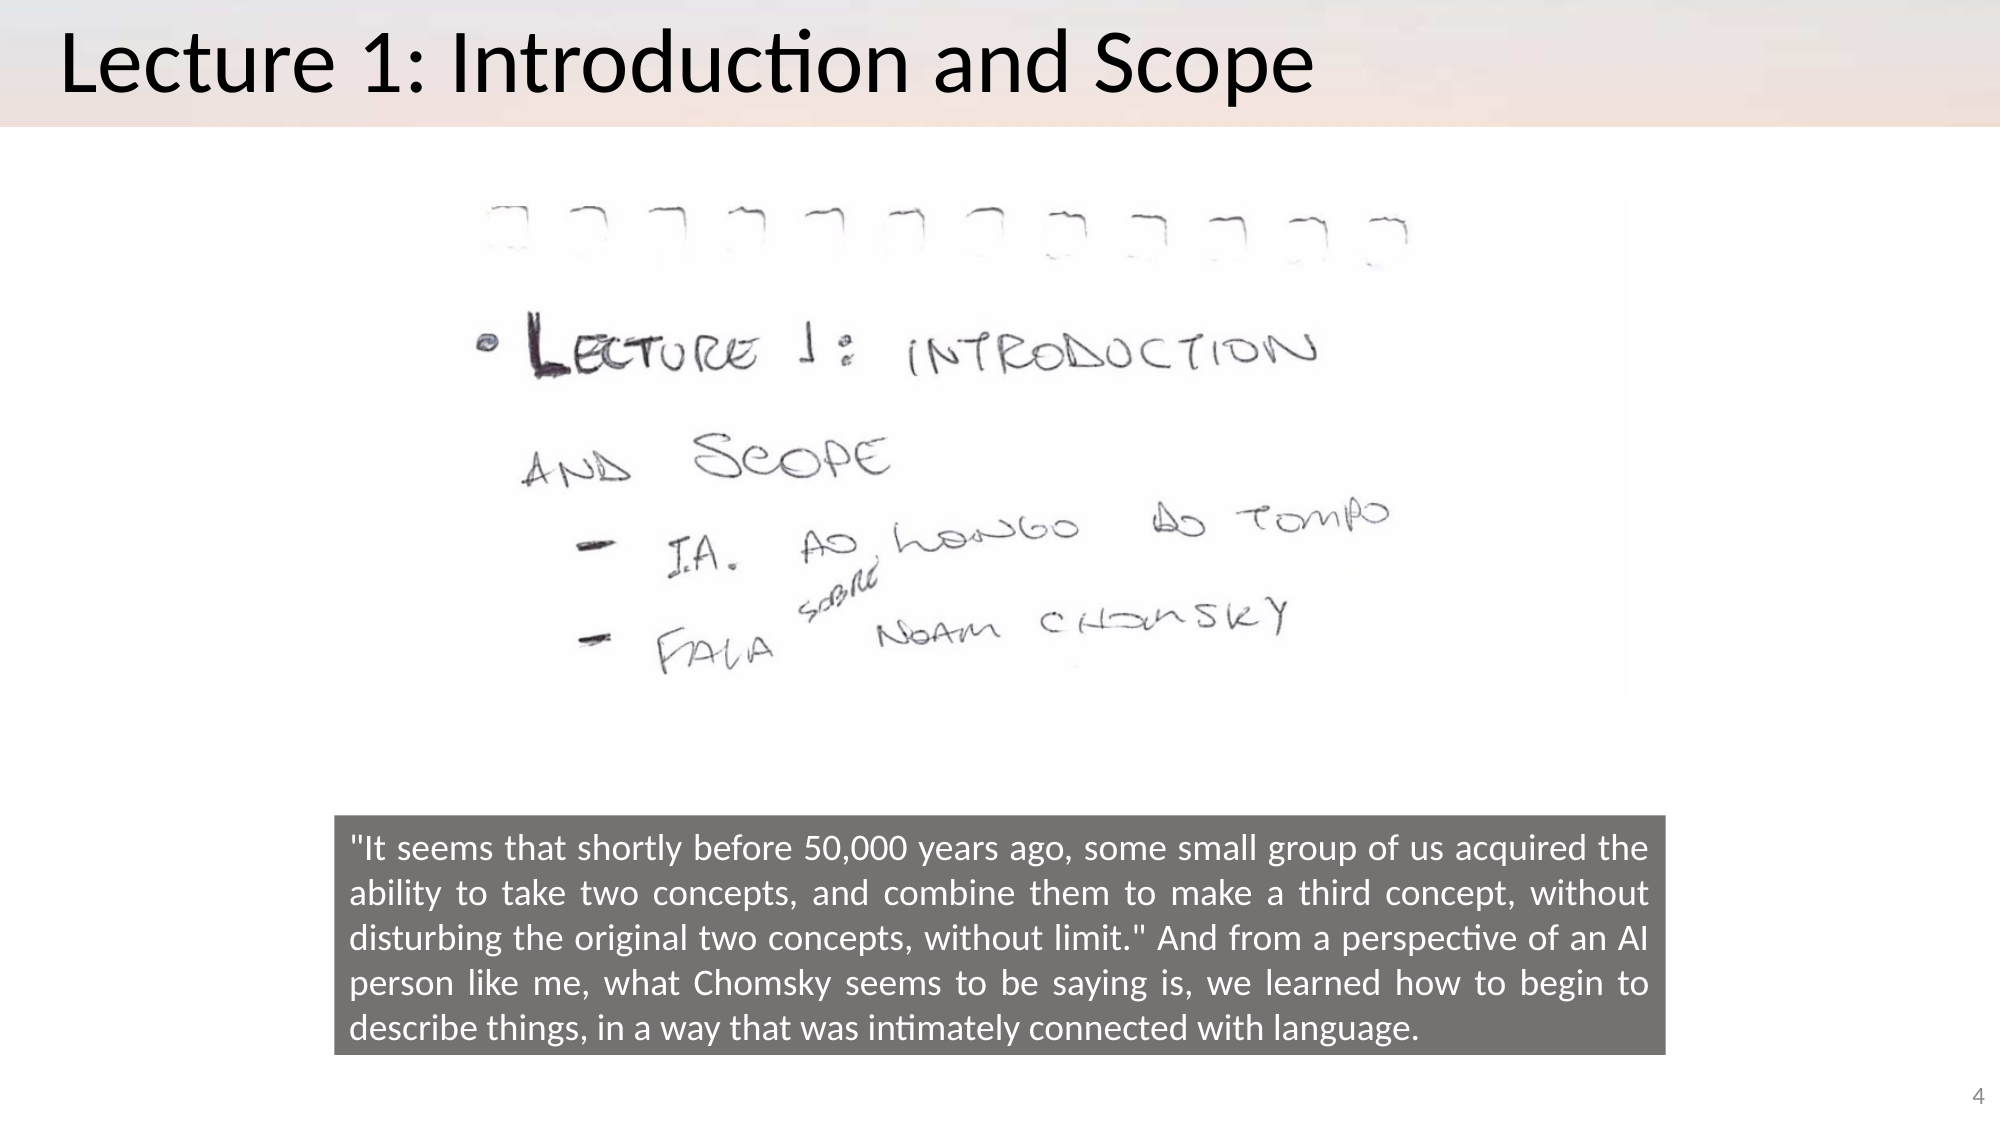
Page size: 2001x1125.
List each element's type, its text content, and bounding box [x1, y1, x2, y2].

title Lecture 1: Introduction and Scope [44, 5, 1470, 121]
picture [0, 0, 2000, 127]
text_box "It seems that shortly before 50,000 years ago, some small group of us acquired the ability to take two concepts, and combine them to make a third concept, without disturbing the original two concepts, without limit." And from a perspective of an AI person like me, what Chomsky seems to be saying is, we learned how to begin to describe things, in a way that was intimately connected with language. [334, 815, 1666, 1055]
slide_number 4 [1919, 1065, 2000, 1125]
picture [451, 188, 1628, 700]
